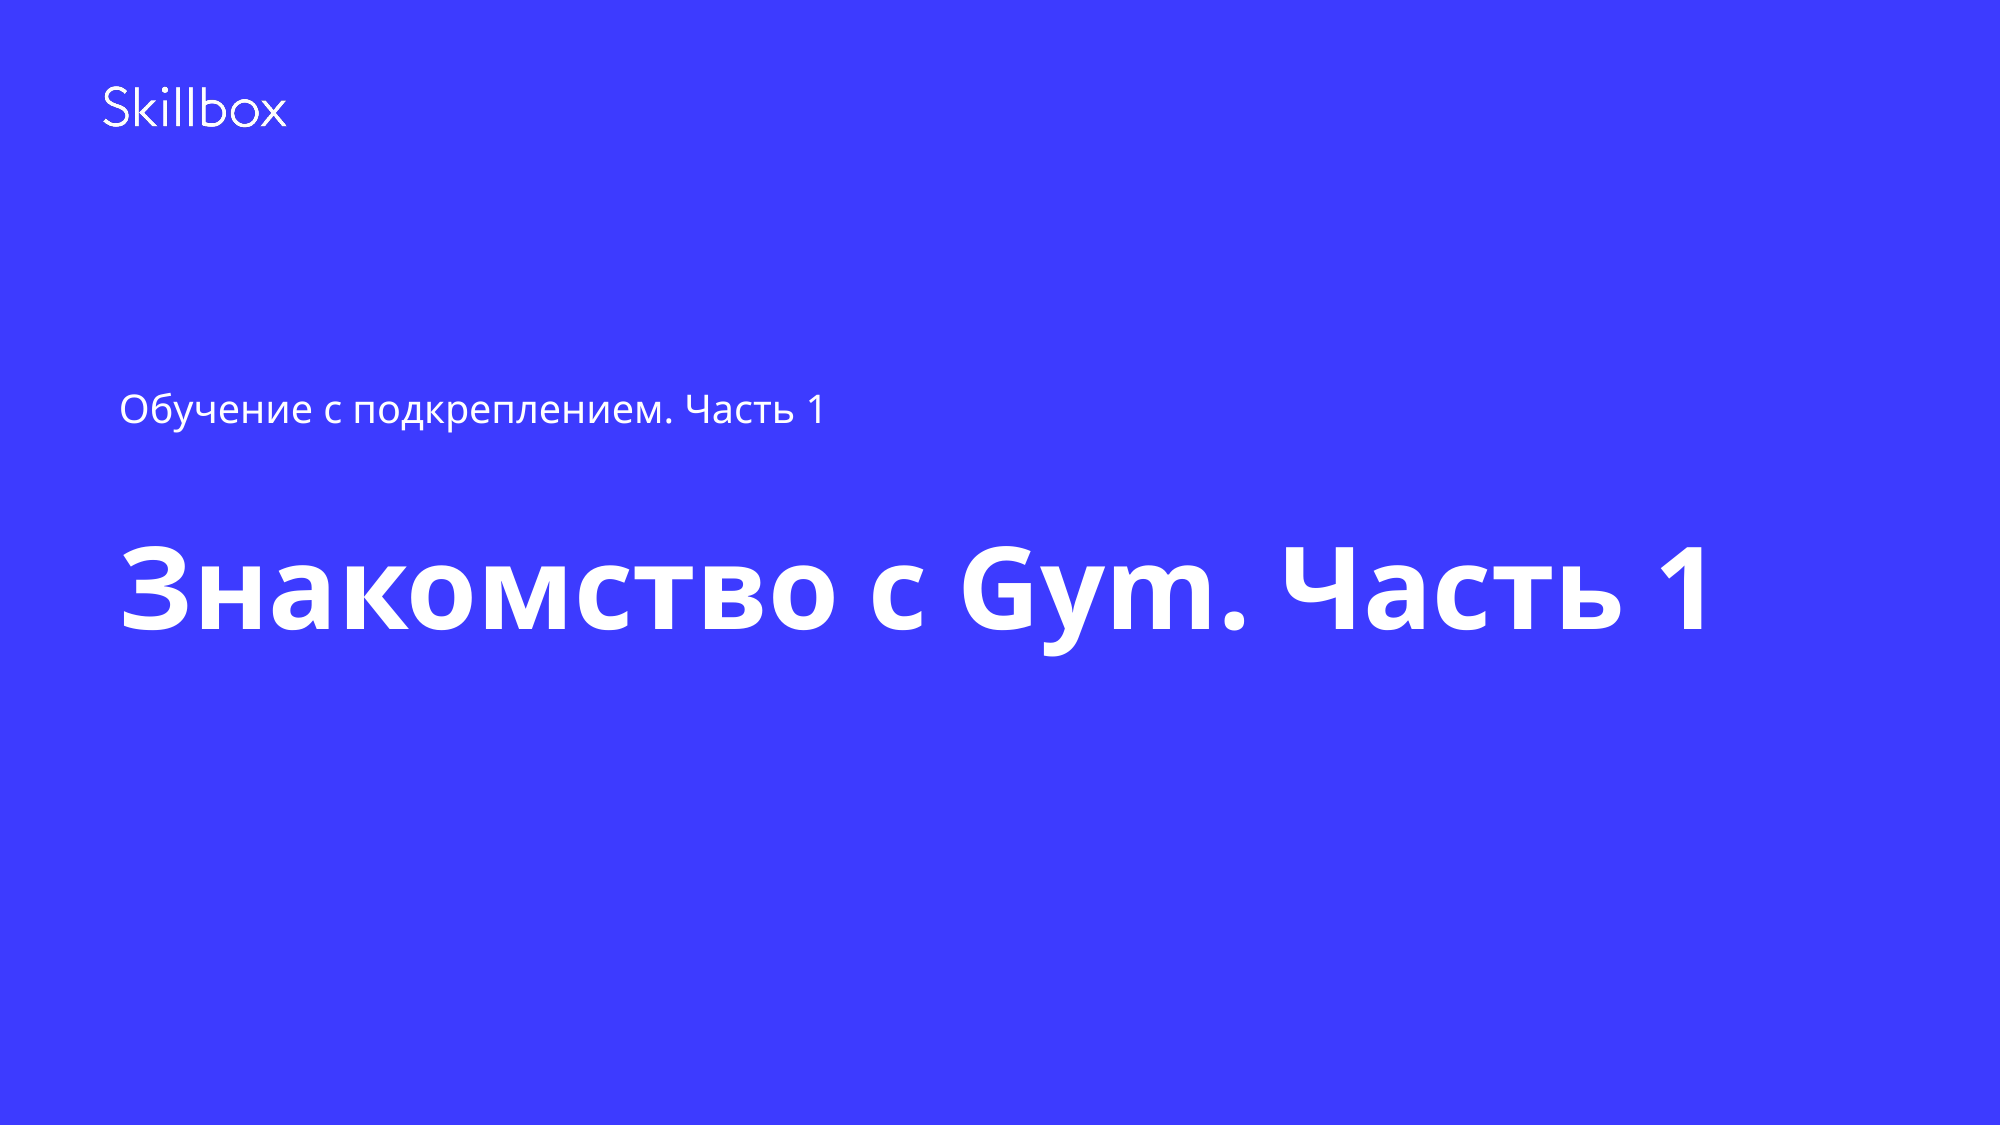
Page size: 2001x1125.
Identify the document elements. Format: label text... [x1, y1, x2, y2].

list Обучение с подкреплением. Часть 1 [103, 381, 1829, 449]
title Знакомство с Gym. Часть 1 [103, 483, 1853, 701]
picture [103, 85, 287, 129]
